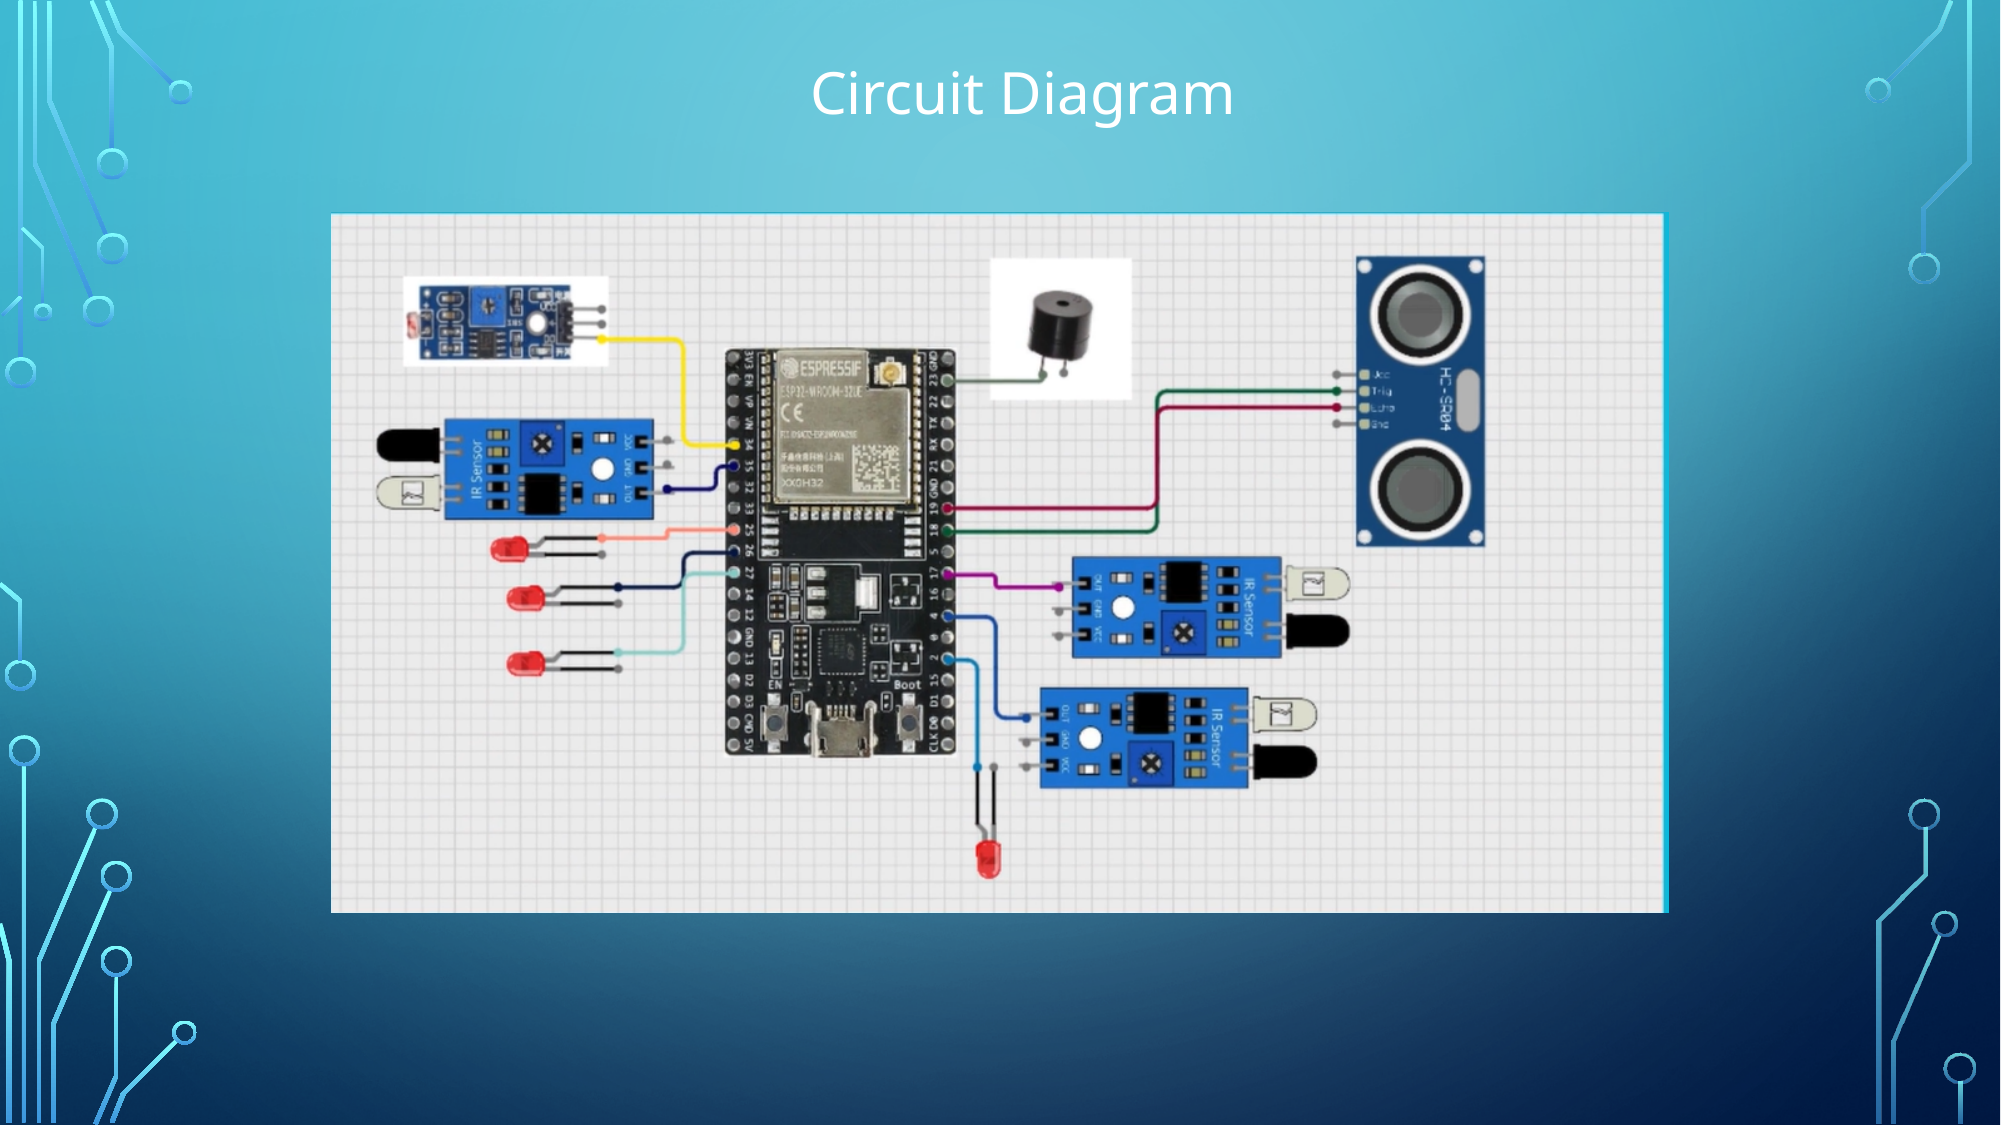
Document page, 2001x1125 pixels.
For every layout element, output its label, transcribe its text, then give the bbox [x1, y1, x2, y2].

text_box Circuit Diagram [676, 49, 1371, 134]
picture [331, 212, 1669, 913]
